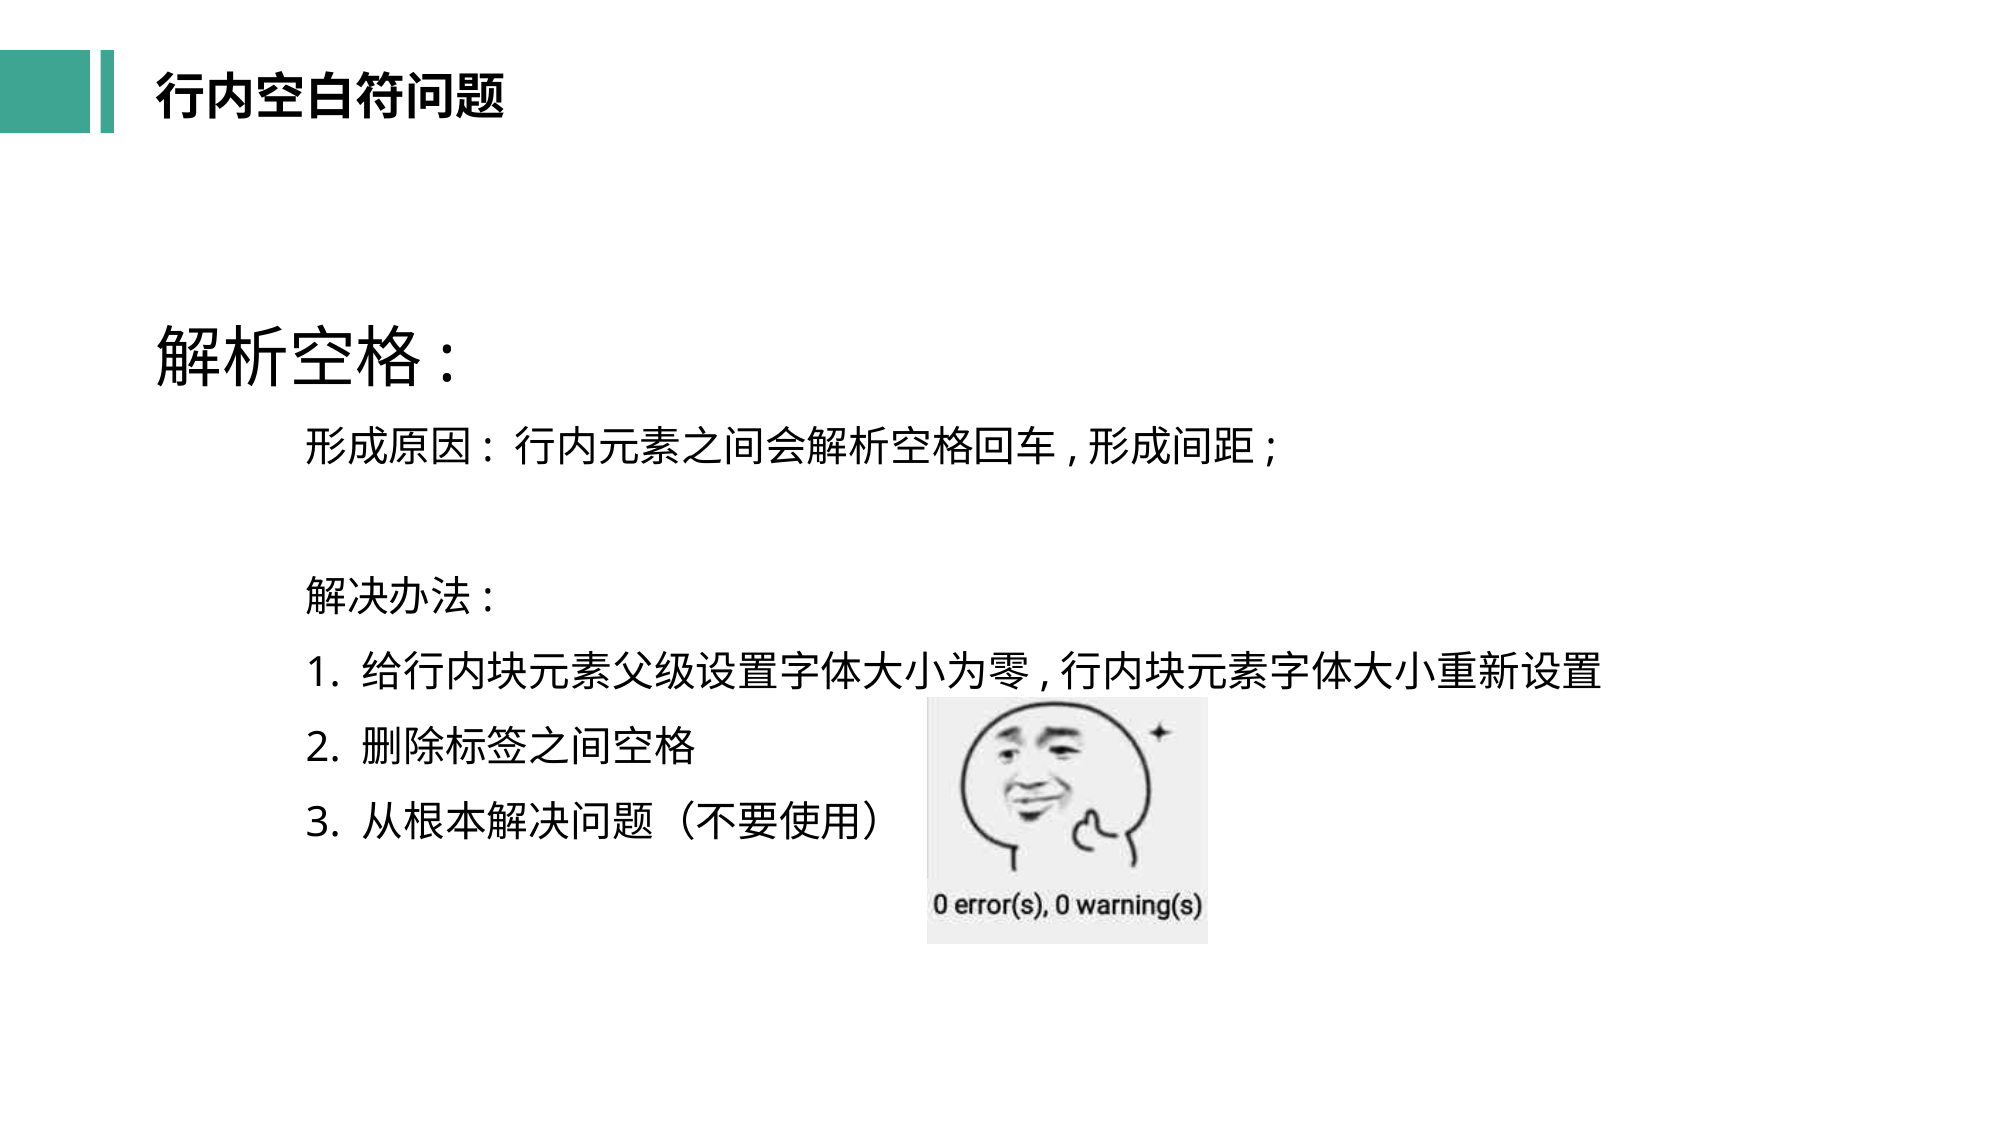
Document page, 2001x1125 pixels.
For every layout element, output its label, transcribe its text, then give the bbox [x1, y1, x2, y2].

text_box 行内空白符问题 [140, 57, 633, 133]
text_box 解析空格: 形成原因: 行内元素之间会解析空格回车,形成间距; 解决办法: 1. 给行内块元素父级设置字体大小为零,行内块元素字体大小重新设置 2. 删除标签之间空格 3. 从根本解决问题（不要使用） [140, 267, 1714, 852]
picture [926, 696, 1208, 944]
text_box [0, 50, 114, 134]
